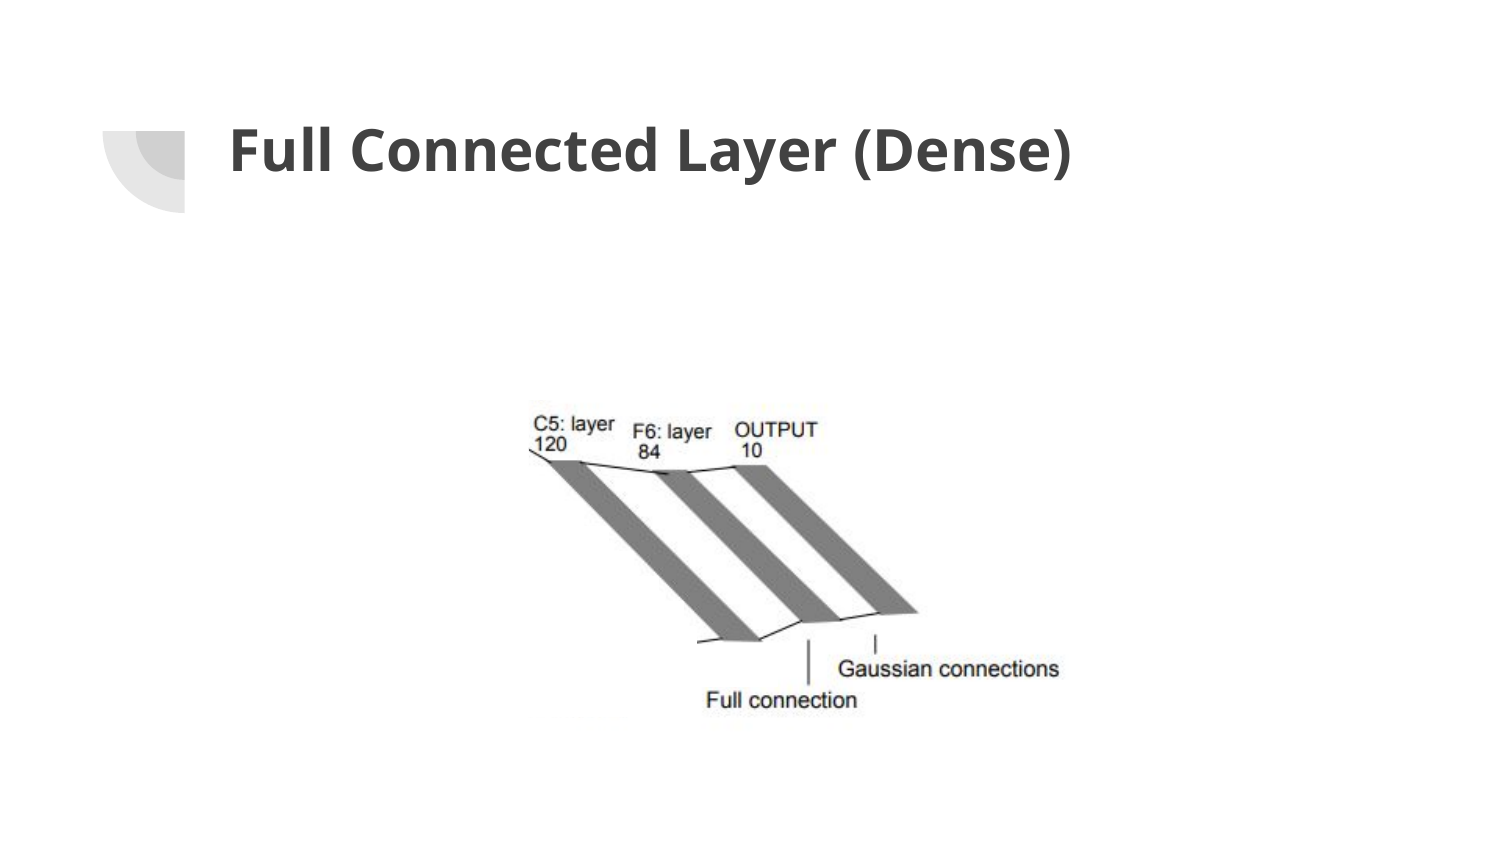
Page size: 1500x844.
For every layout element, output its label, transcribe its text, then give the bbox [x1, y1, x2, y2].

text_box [427, 329, 1073, 741]
title Full Connected Layer (Dense) [213, 98, 1368, 263]
